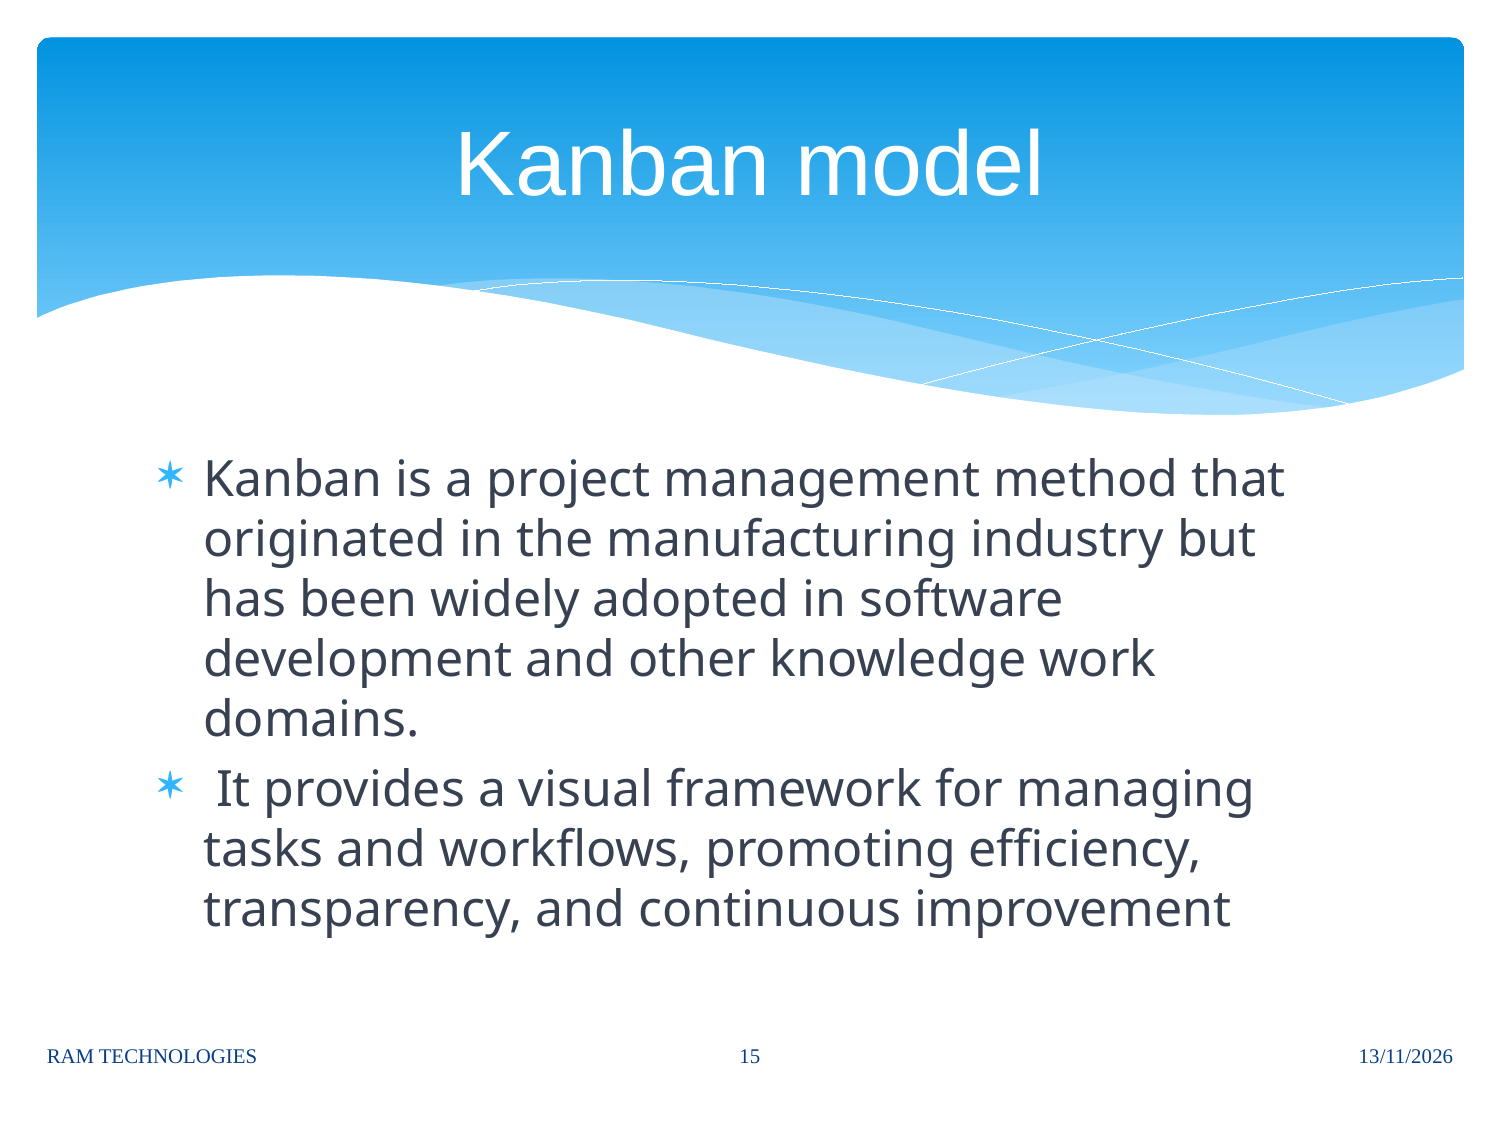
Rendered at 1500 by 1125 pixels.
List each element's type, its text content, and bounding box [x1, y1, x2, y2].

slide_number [847, 1025, 1469, 1086]
list Kanban is a project management method that originated in the manufacturing industry but has been widely adopted in software development and other knowledge work domains. It provides a visual framework for managing tasks and workflows, promoting efficiency, transparency, and continuous improvement [143, 438, 1359, 1005]
footer RAM TECHNOLOGIES [31, 1025, 653, 1086]
slide_number 15 [654, 1025, 846, 1086]
title Kanban model [75, 55, 1425, 261]
